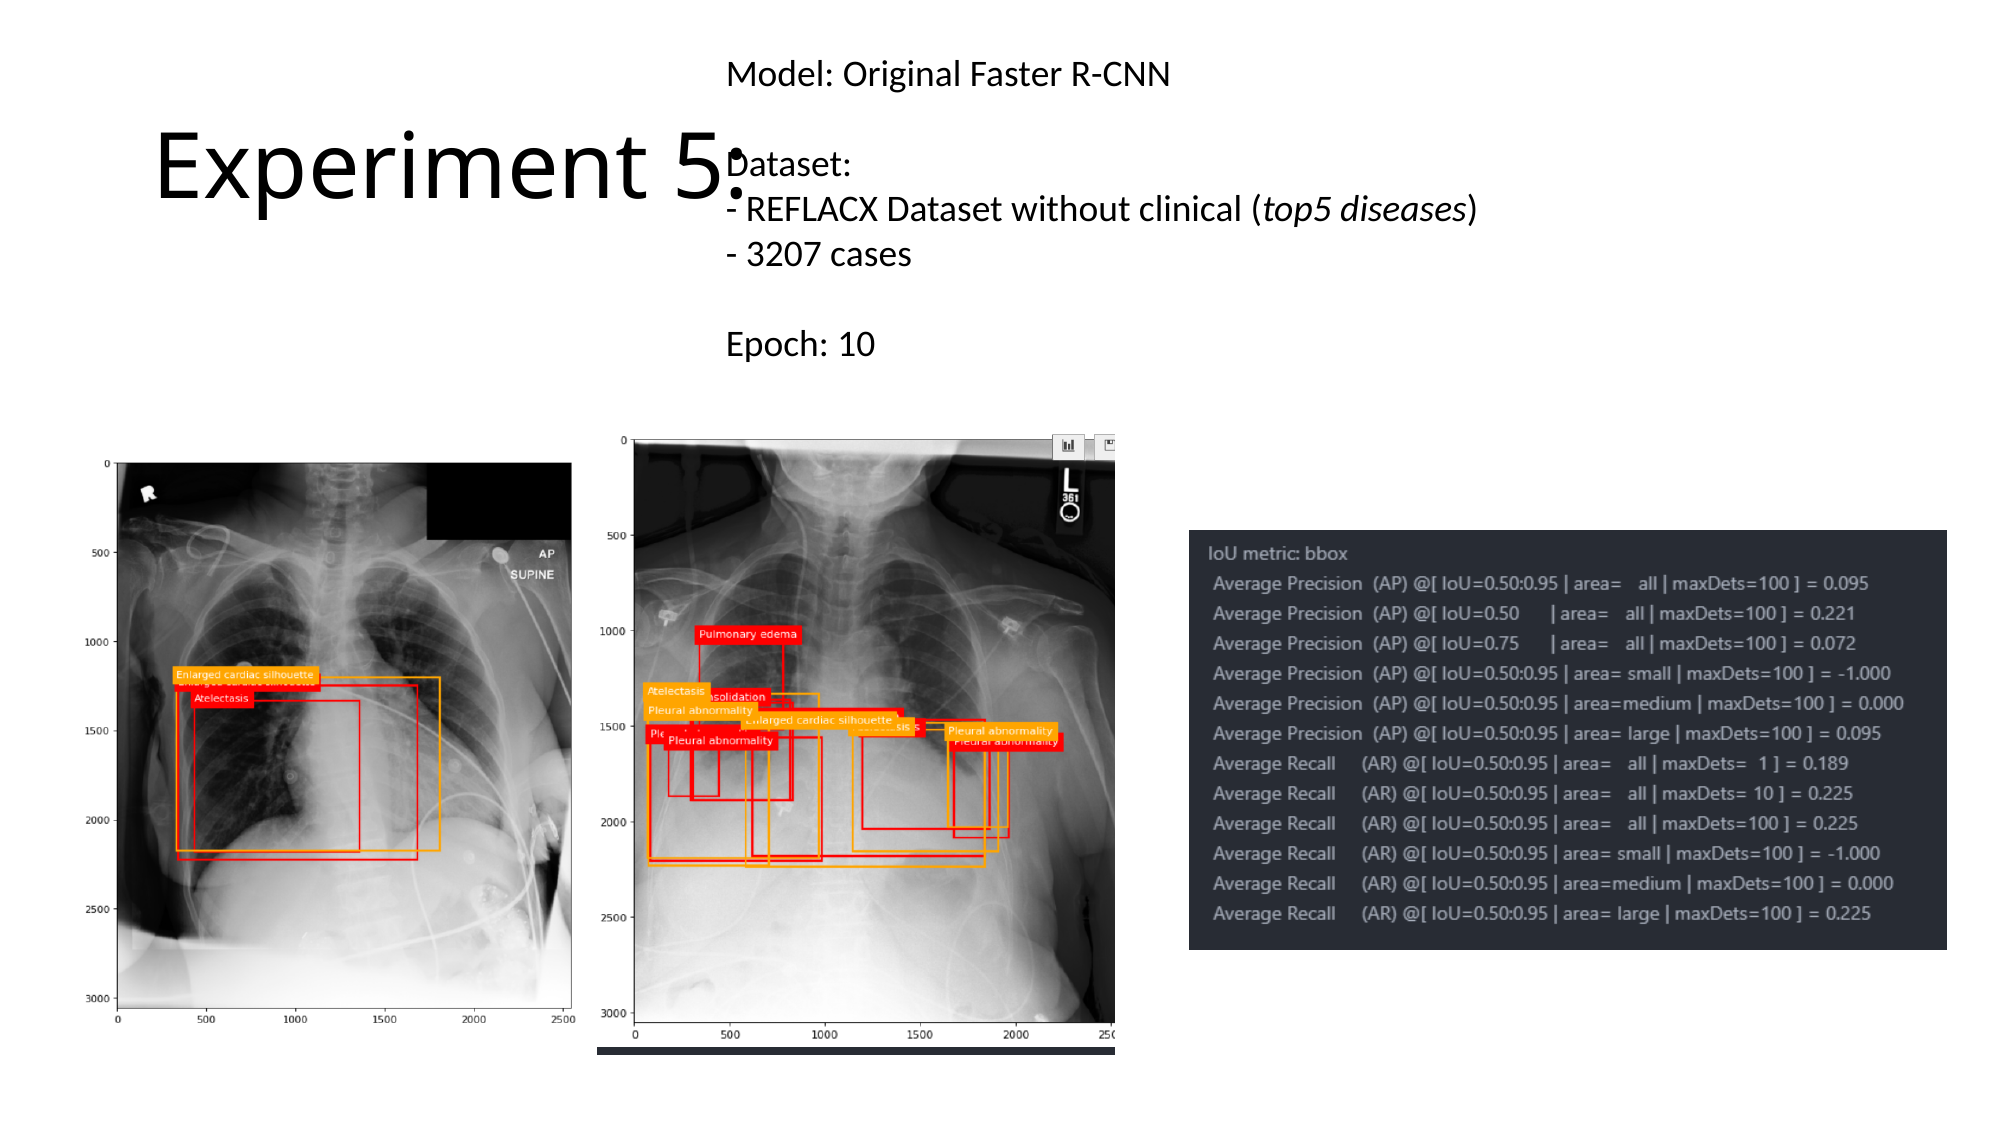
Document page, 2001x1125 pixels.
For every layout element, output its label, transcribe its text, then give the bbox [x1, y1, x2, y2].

picture [79, 453, 579, 1030]
title Experiment 5: [137, 59, 711, 278]
picture [597, 429, 1115, 1055]
text_box Model: Original Faster R-CNN Dataset: - REFLACX Dataset without clinical (top5 diseases) - 3207 cases Epoch: 10 [711, 41, 1947, 372]
picture [1189, 530, 1947, 950]
